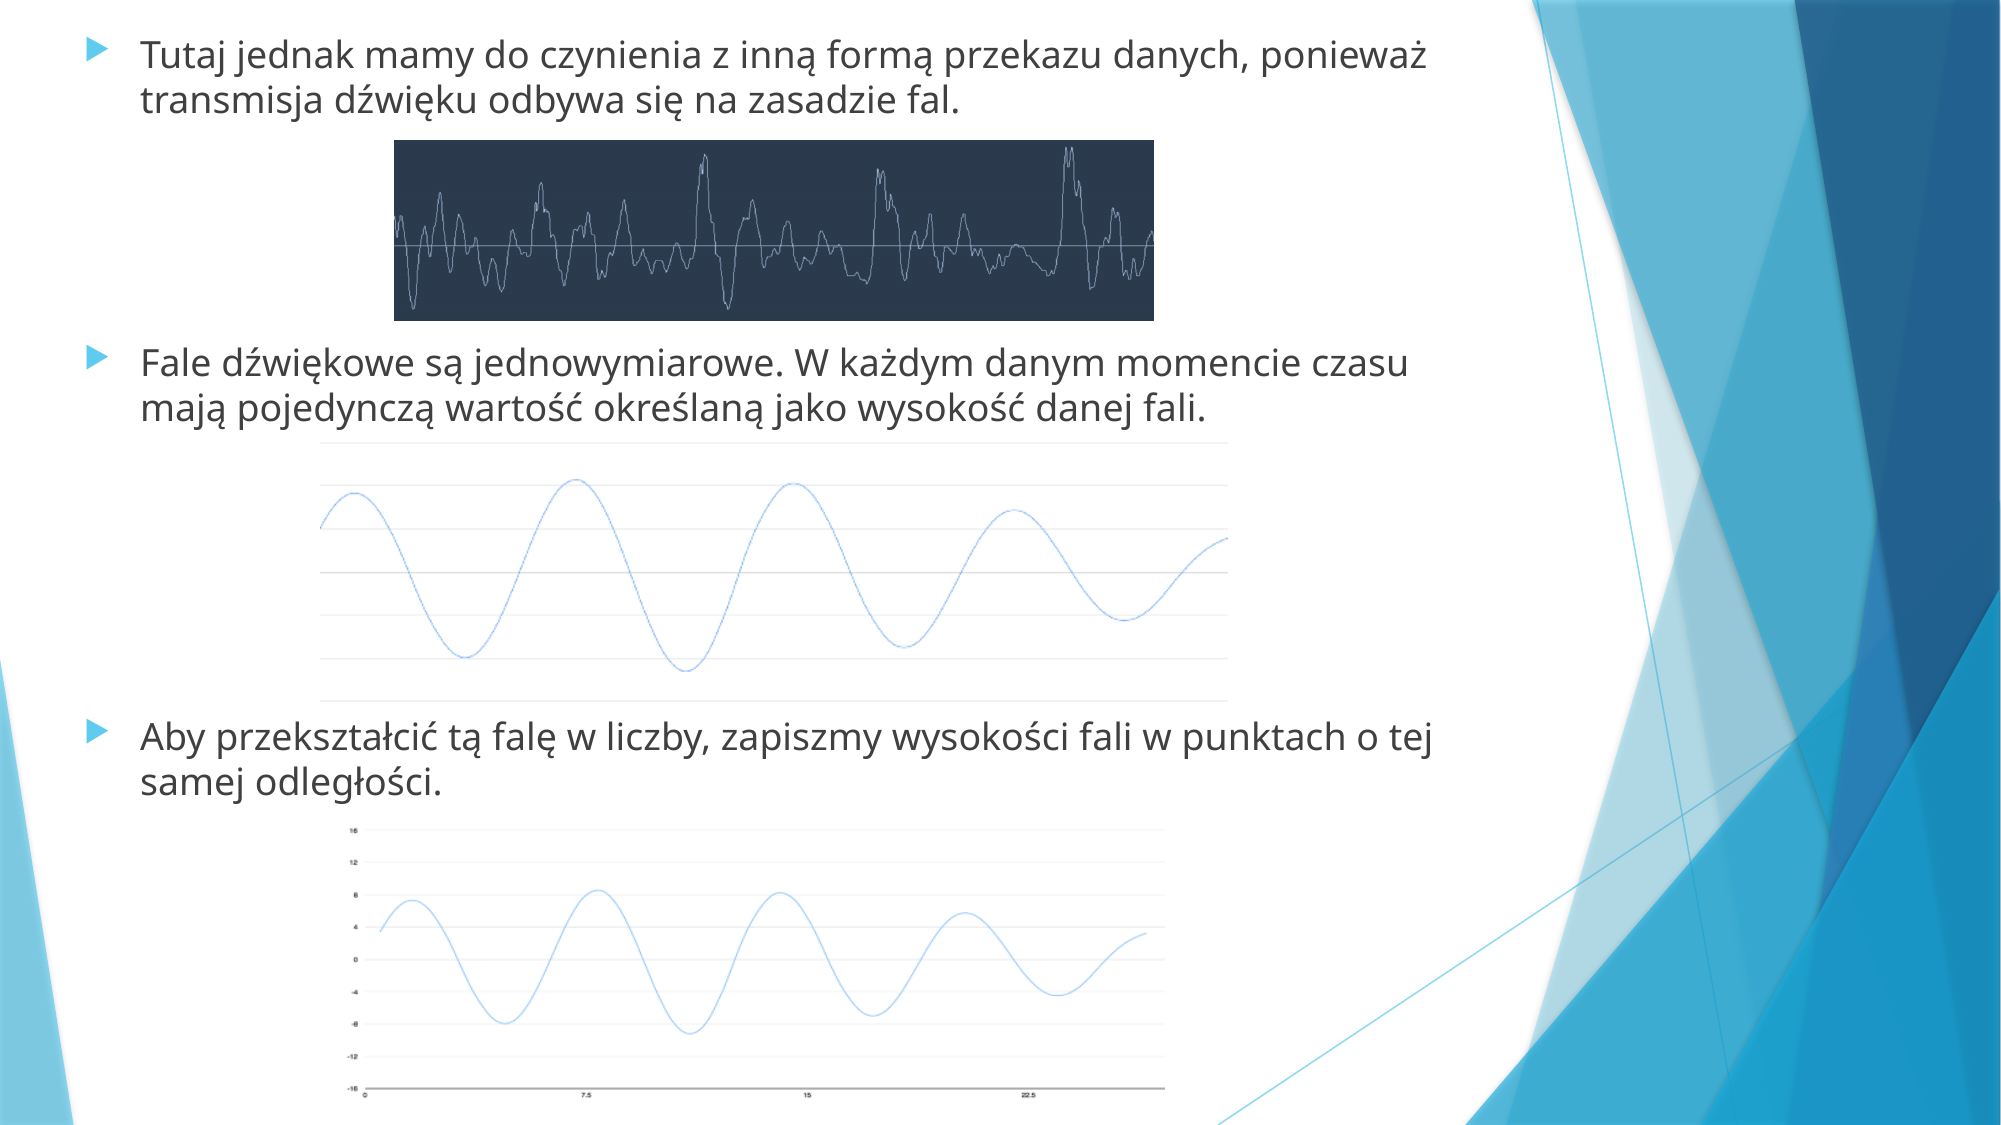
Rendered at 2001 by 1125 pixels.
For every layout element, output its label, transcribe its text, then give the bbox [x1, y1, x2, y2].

picture [319, 437, 1228, 706]
list Tutaj jednak mamy do czynienia z inną formą przekazu danych, ponieważ transmisja dźwięku odbywa się na zasadzie fal. Fale dźwiękowe są jednowymiarowe. W każdym danym momencie czasu mają pojedynczą wartość określaną jako wysokość danej fali. Aby przekształcić tą falę w liczby, zapiszmy wysokości fali w punktach o tej samej odległości. [68, 23, 1480, 1125]
picture [343, 822, 1166, 1106]
picture [393, 139, 1155, 321]
